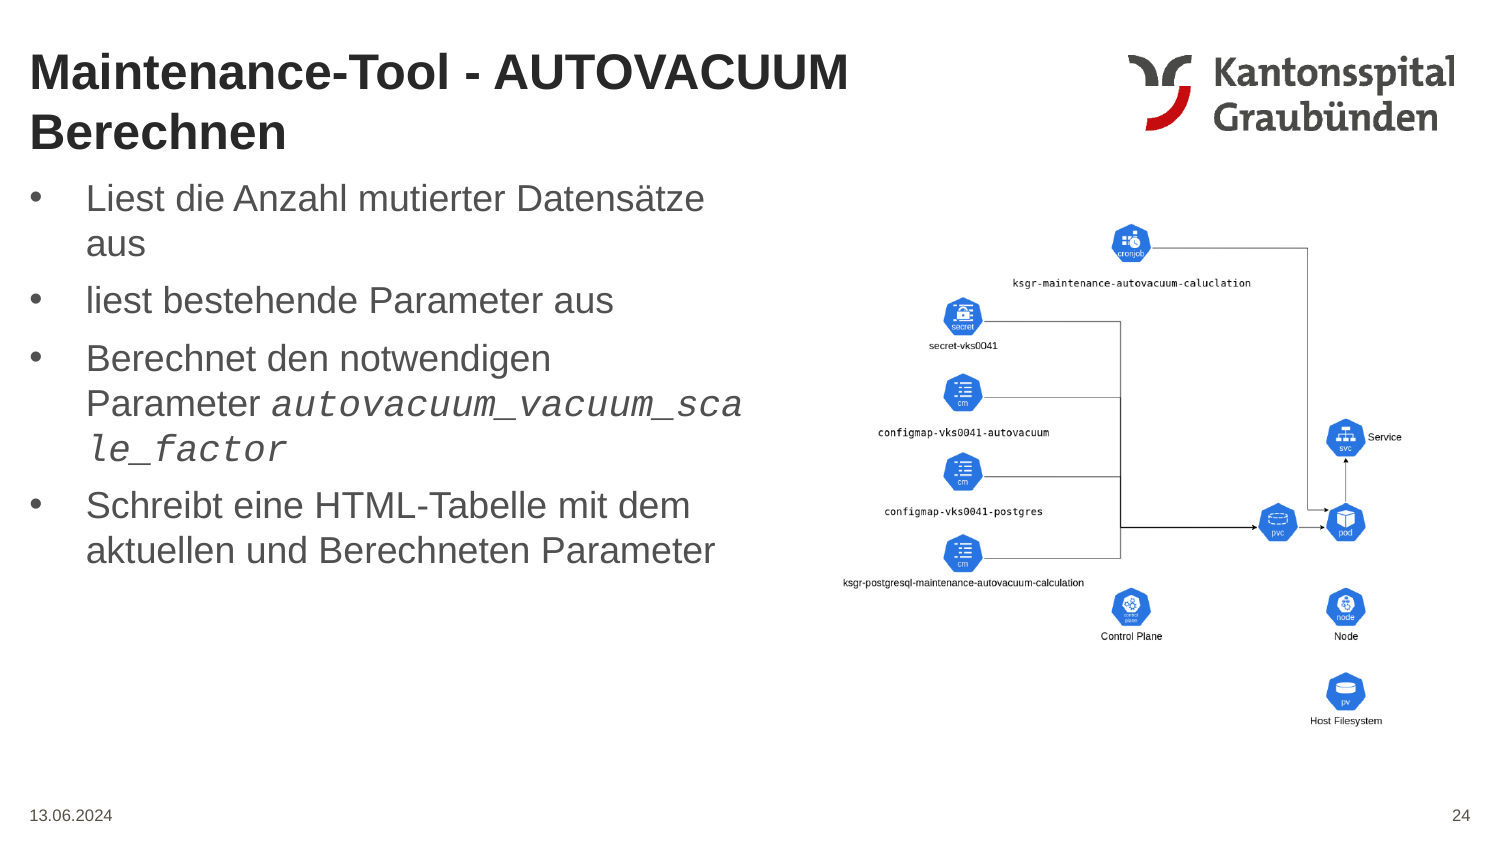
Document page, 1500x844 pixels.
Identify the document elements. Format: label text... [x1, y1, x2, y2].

list Maintenance-Tool - AUTOVACUUM Berechnen [29, 32, 1117, 157]
picture [1128, 55, 1454, 131]
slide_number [29, 799, 296, 830]
list Liest die Anzahl mutierter Datensätze aus liest bestehende Parameter aus Berechnet den notwendigen Parameter autovacuum_vacuum_scale_factor Schreibt eine HTML-Tabelle mit dem aktuellen und Berechneten Parameter [29, 173, 762, 777]
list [842, 221, 1402, 729]
slide_number 24 [1316, 799, 1471, 830]
